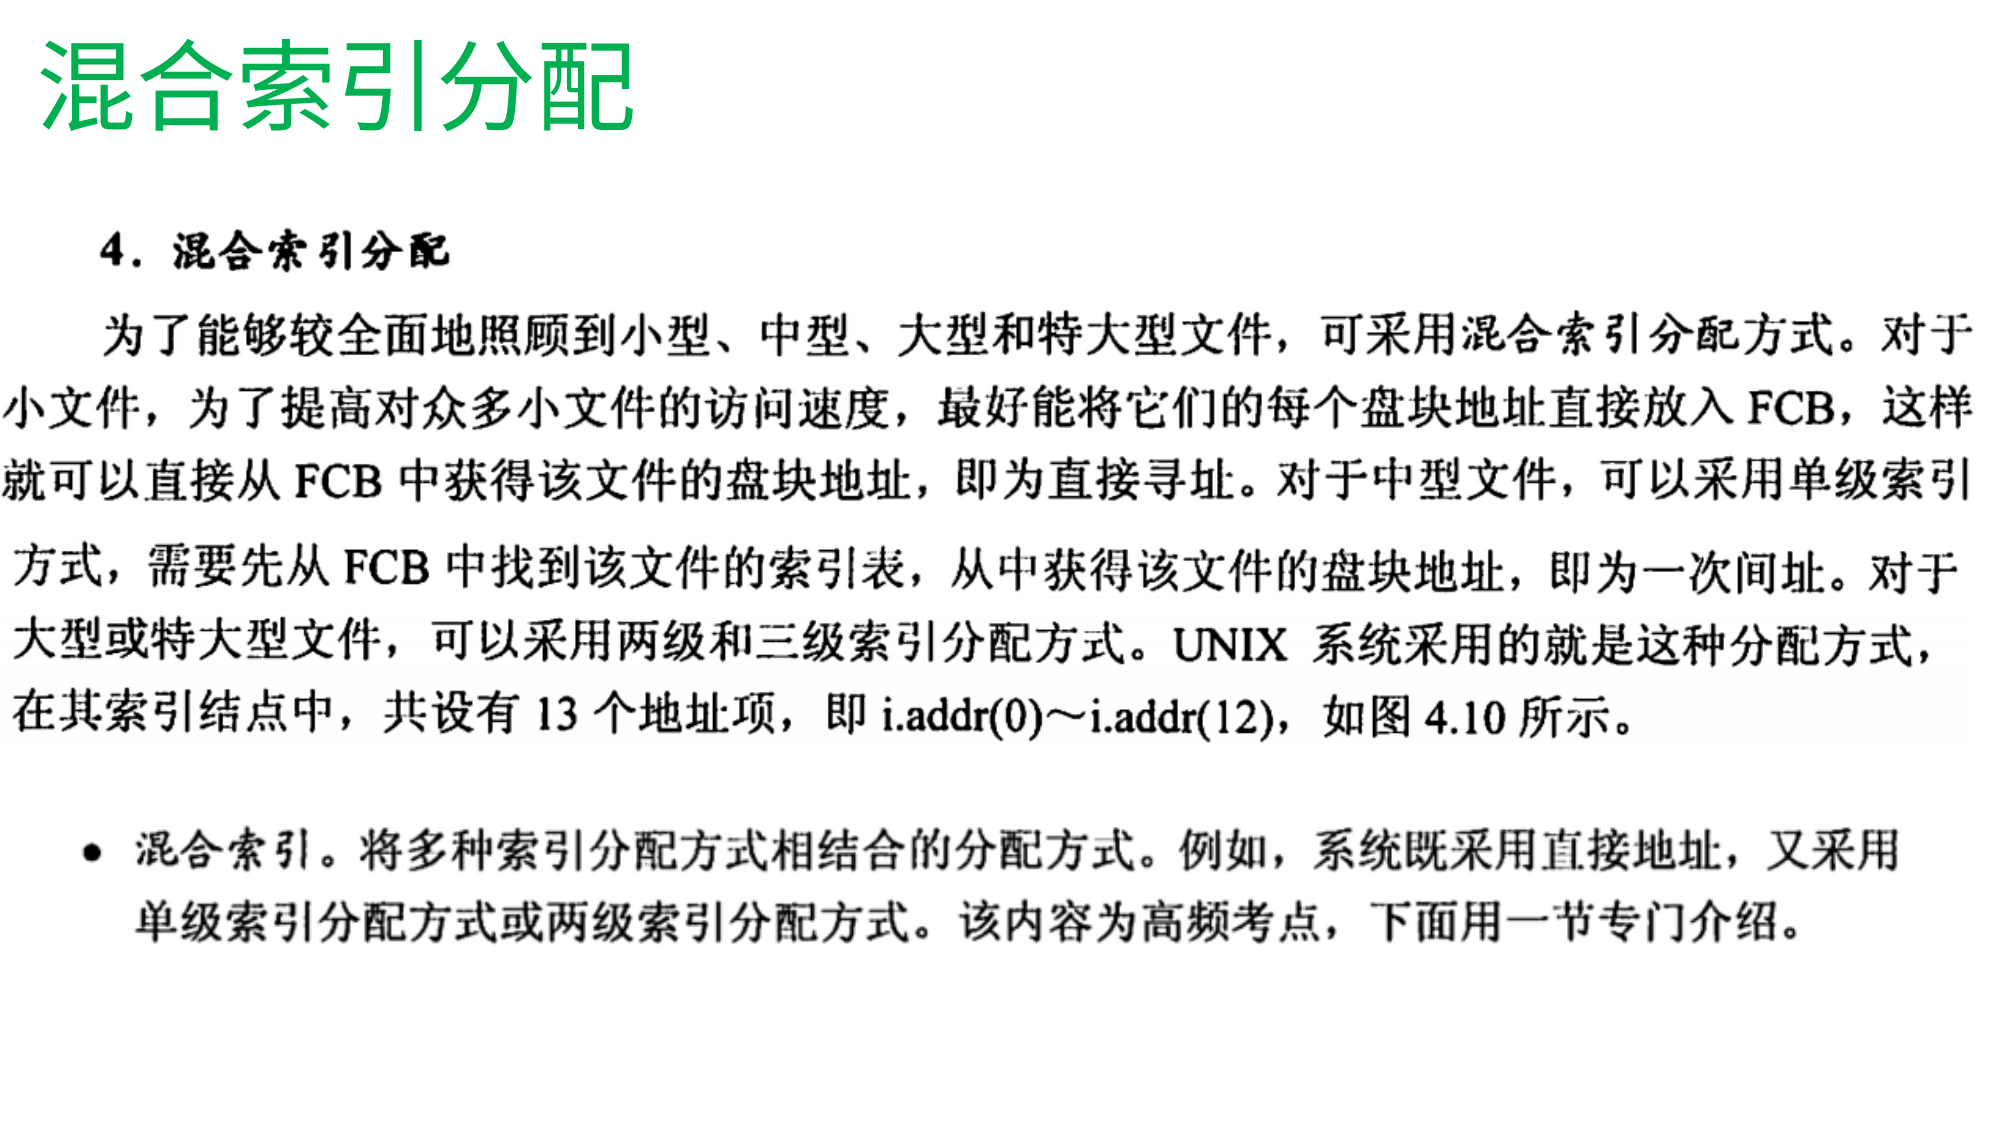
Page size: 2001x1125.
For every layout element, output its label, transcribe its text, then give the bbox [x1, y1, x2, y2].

text_box 混合索引分配 [21, 16, 652, 152]
picture [0, 528, 1969, 746]
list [0, 225, 1983, 520]
picture [51, 824, 1924, 956]
